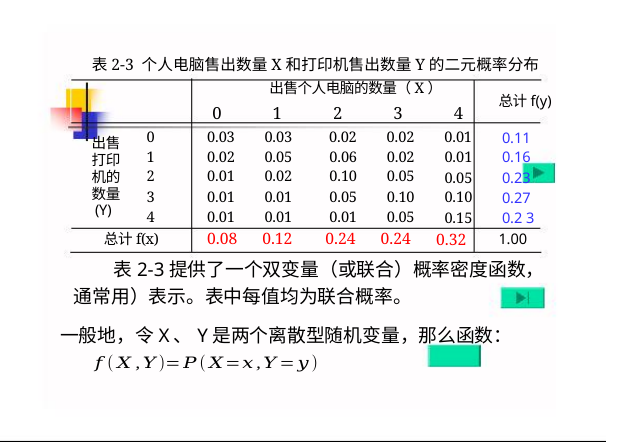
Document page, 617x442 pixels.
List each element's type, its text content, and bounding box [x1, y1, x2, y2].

text_box 总计f(y) [498, 93, 571, 110]
text_box 4 0.01 0.01 0.05 0.10 0.15 0.32 [436, 105, 496, 249]
text_box 2 [333, 105, 367, 124]
text_box 一般地，令X、Y是两个离散型随机变量，那么函数： [60, 327, 602, 347]
text_box 3 [393, 105, 427, 124]
text_box 0 1 2 3 4 [146, 130, 176, 226]
text_box 0 [212, 105, 247, 124]
text_box [0, 0, 606, 442]
text_box 1 [272, 105, 307, 124]
text_box 表2-3 个人电脑售出数量X和打印机售出数量Y的二元概率分布 出售个人电脑的数量（X） [91, 58, 581, 97]
text_box 总计f(x) [103, 232, 183, 248]
text_box 0.03 0.02 0.01 0.01 0.01 0.08 [206, 130, 261, 248]
text_box 0.02 0.02 0.05 0.10 0.05 0.24 [380, 130, 438, 248]
text_box 0.03 0.05 0.02 0.01 0.01 0.12 [262, 130, 316, 248]
text_box 0.11 0.16 0.23 0.27 0.2 3 1.00 [498, 130, 553, 248]
text_box 出售 打印 机的 数量 (Y) [91, 137, 142, 219]
text_box 0.02 0.06 0.10 0.05 0.01 0.24 [325, 130, 380, 248]
